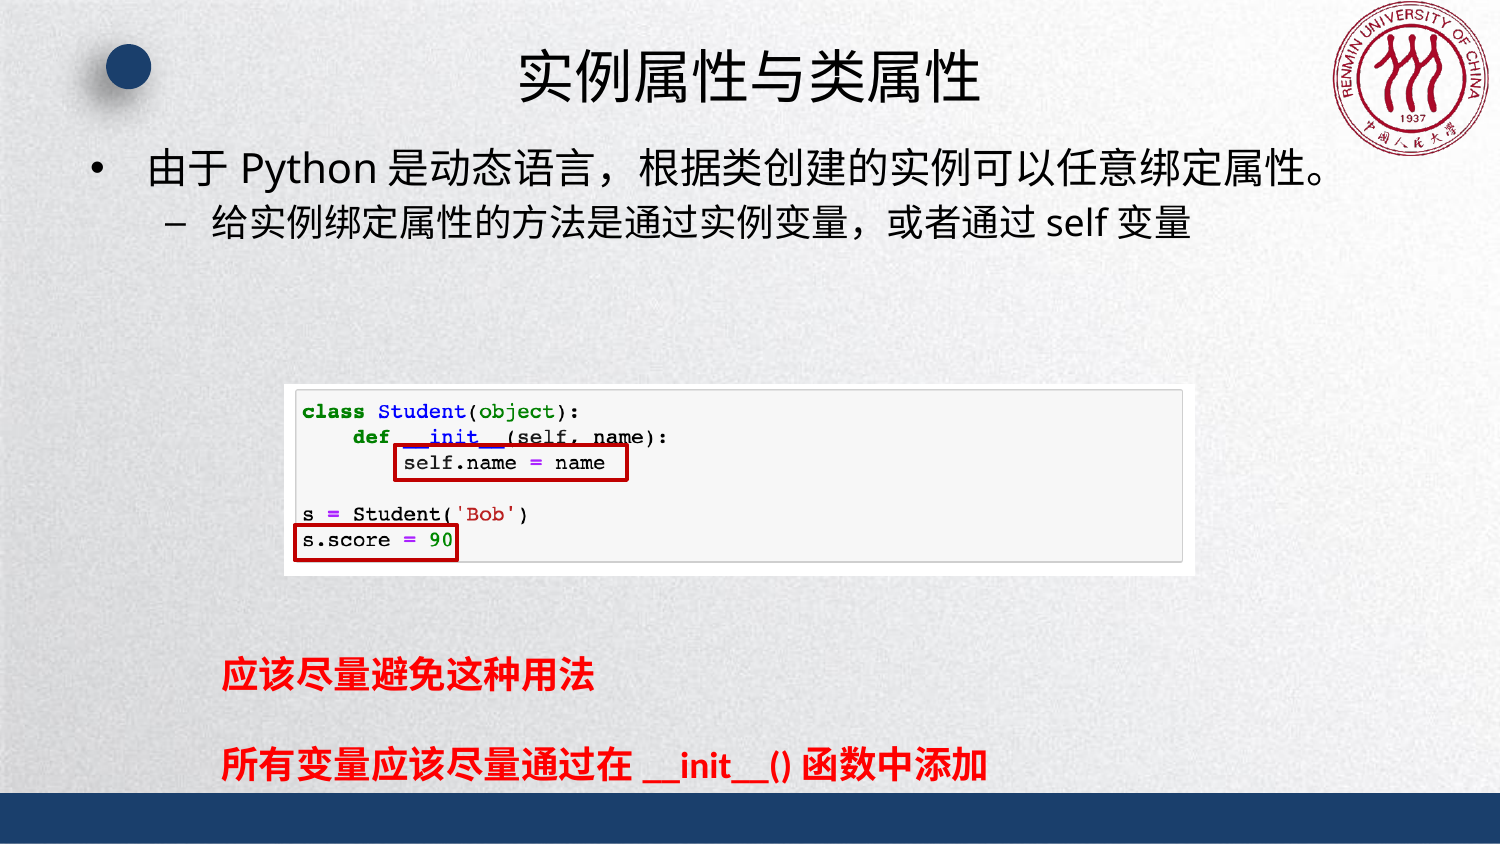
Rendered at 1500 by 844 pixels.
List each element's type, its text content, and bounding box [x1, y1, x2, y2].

list 由于Python是动态语言，根据类创建的实例可以任意绑定属性。 给实例绑定属性的方法是通过实例变量，或者通过self变量 [75, 134, 1425, 781]
text_box 应该尽量避免这种用法 所有变量应该尽量通过在__init__()函数中添加 [206, 643, 1273, 794]
picture [0, 0, 1500, 793]
title 实例属性与类属性 [75, 33, 1425, 116]
picture [284, 384, 1195, 576]
